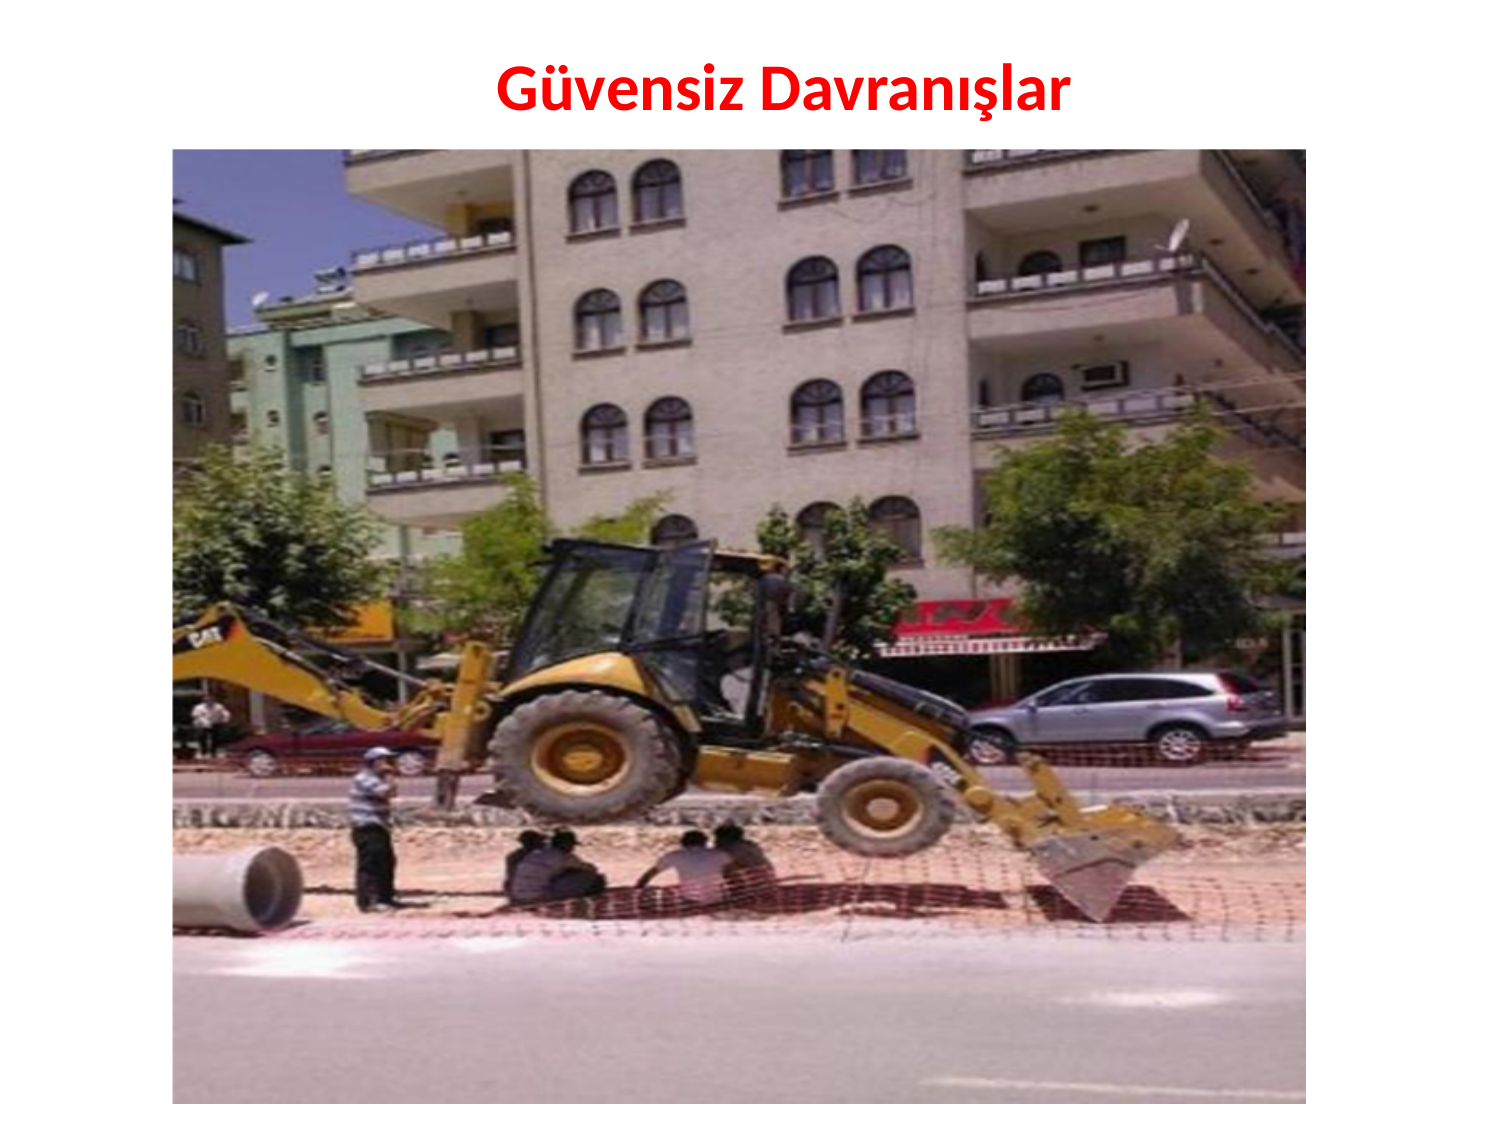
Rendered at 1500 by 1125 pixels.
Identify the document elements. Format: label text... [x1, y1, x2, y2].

title Güvensiz Davranışlar [147, 17, 1423, 150]
picture [170, 148, 1306, 1104]
